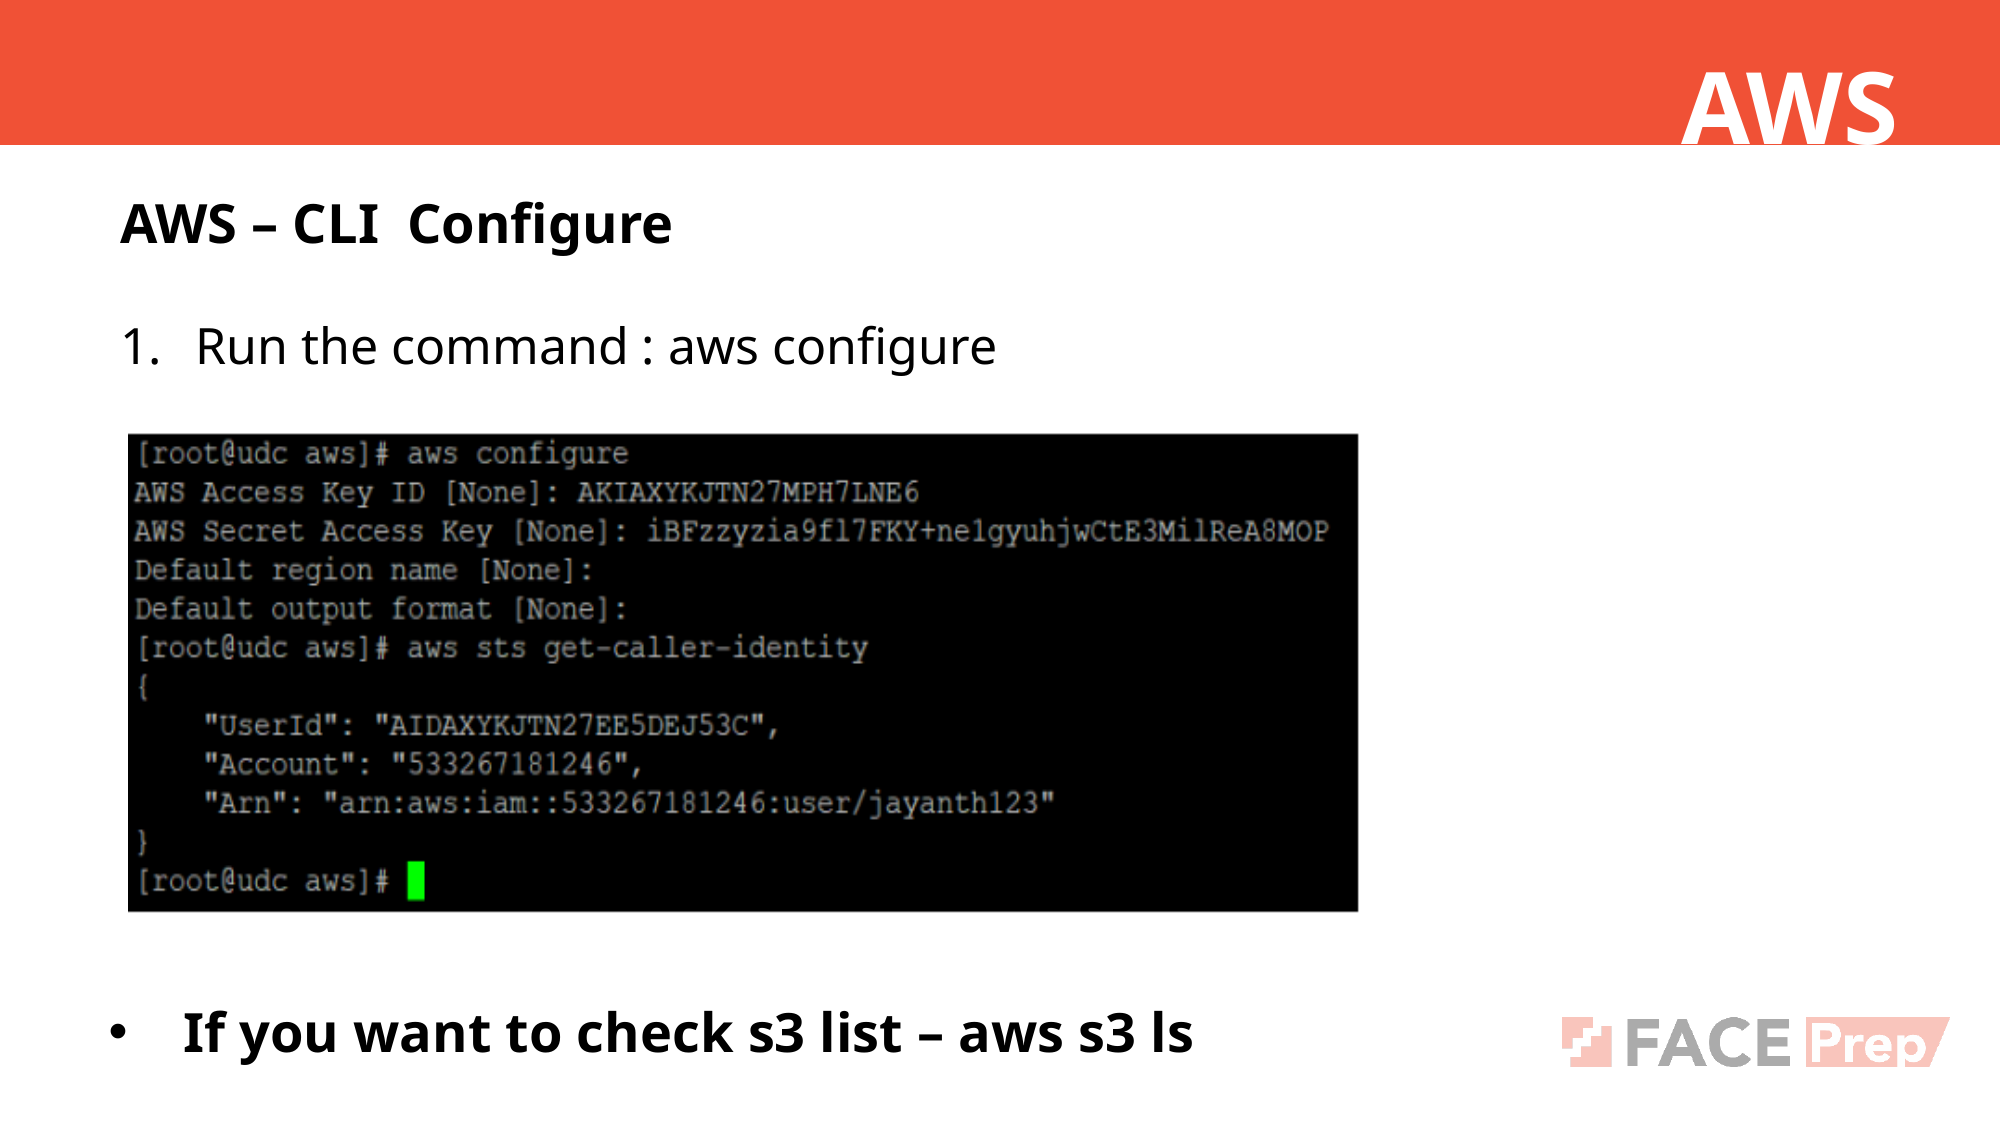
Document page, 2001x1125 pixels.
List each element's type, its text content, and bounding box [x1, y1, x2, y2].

text_box [0, 1, 2000, 145]
text_box AWS [638, 37, 1914, 173]
text_box AWS – CLI Configure Run the command : aws configure [105, 182, 2000, 685]
picture [1562, 1017, 1950, 1067]
text_box If you want to check s3 list – aws s3 ls [93, 179, 1897, 1071]
picture [128, 424, 1366, 926]
